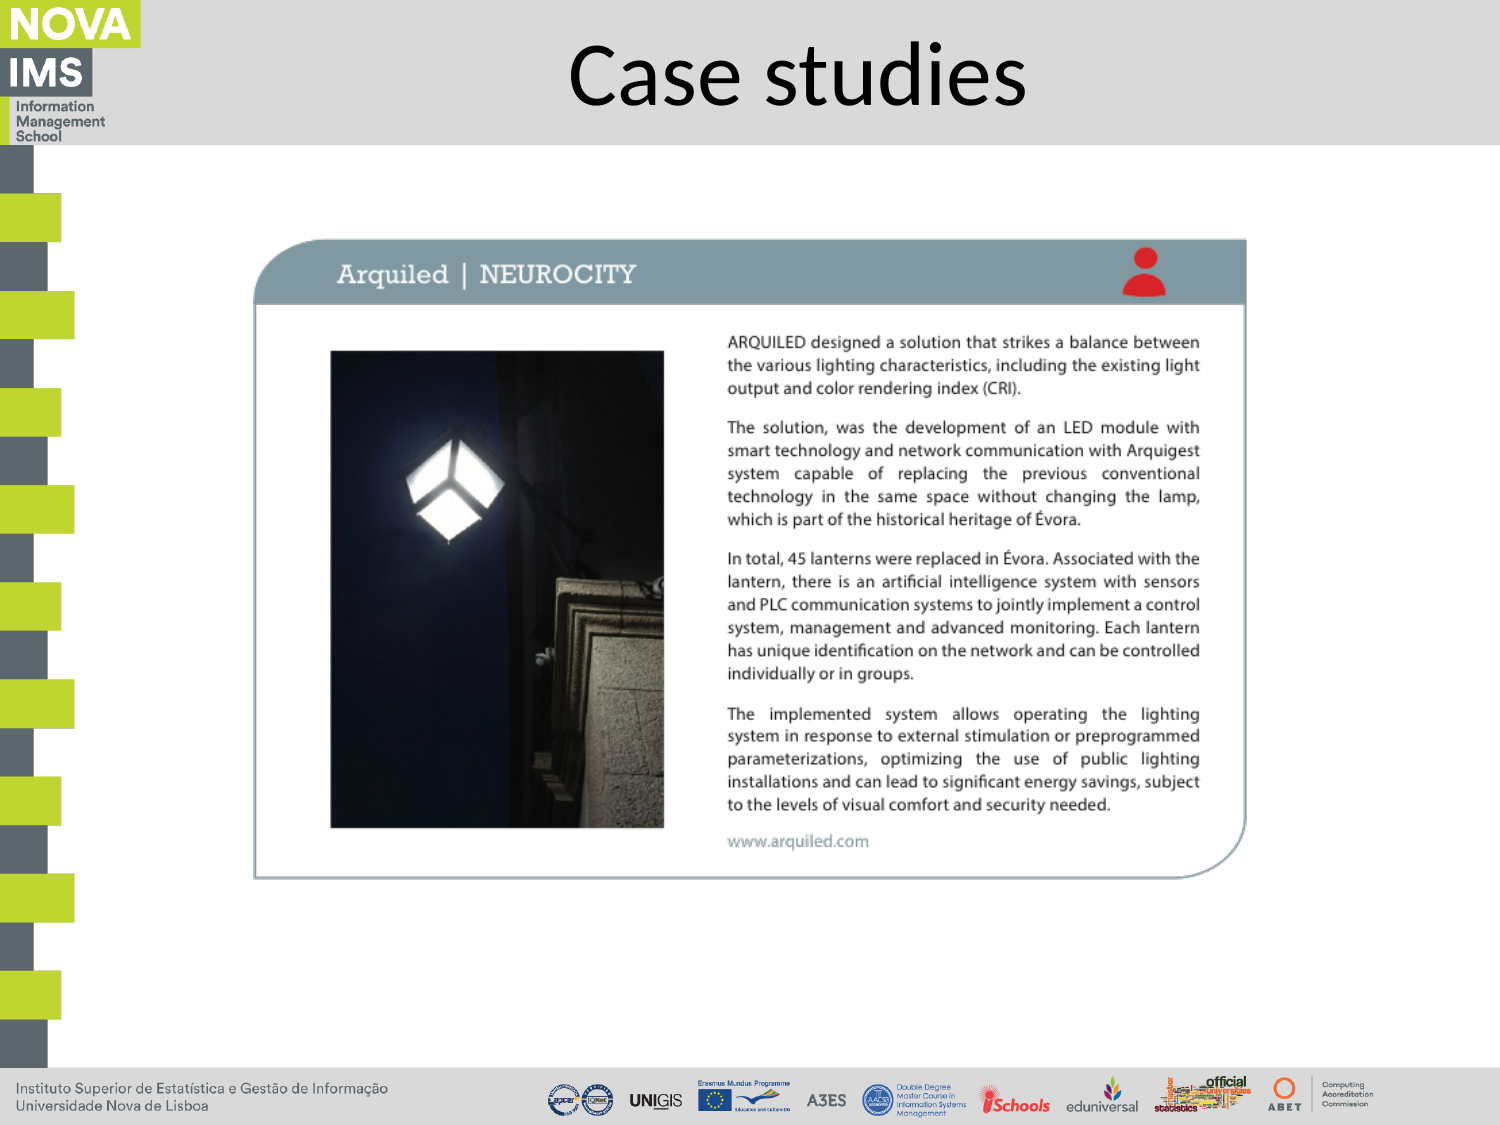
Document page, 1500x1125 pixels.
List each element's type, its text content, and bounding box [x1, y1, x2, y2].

picture [0, 0, 1500, 1125]
title Case studies [123, 0, 1474, 138]
